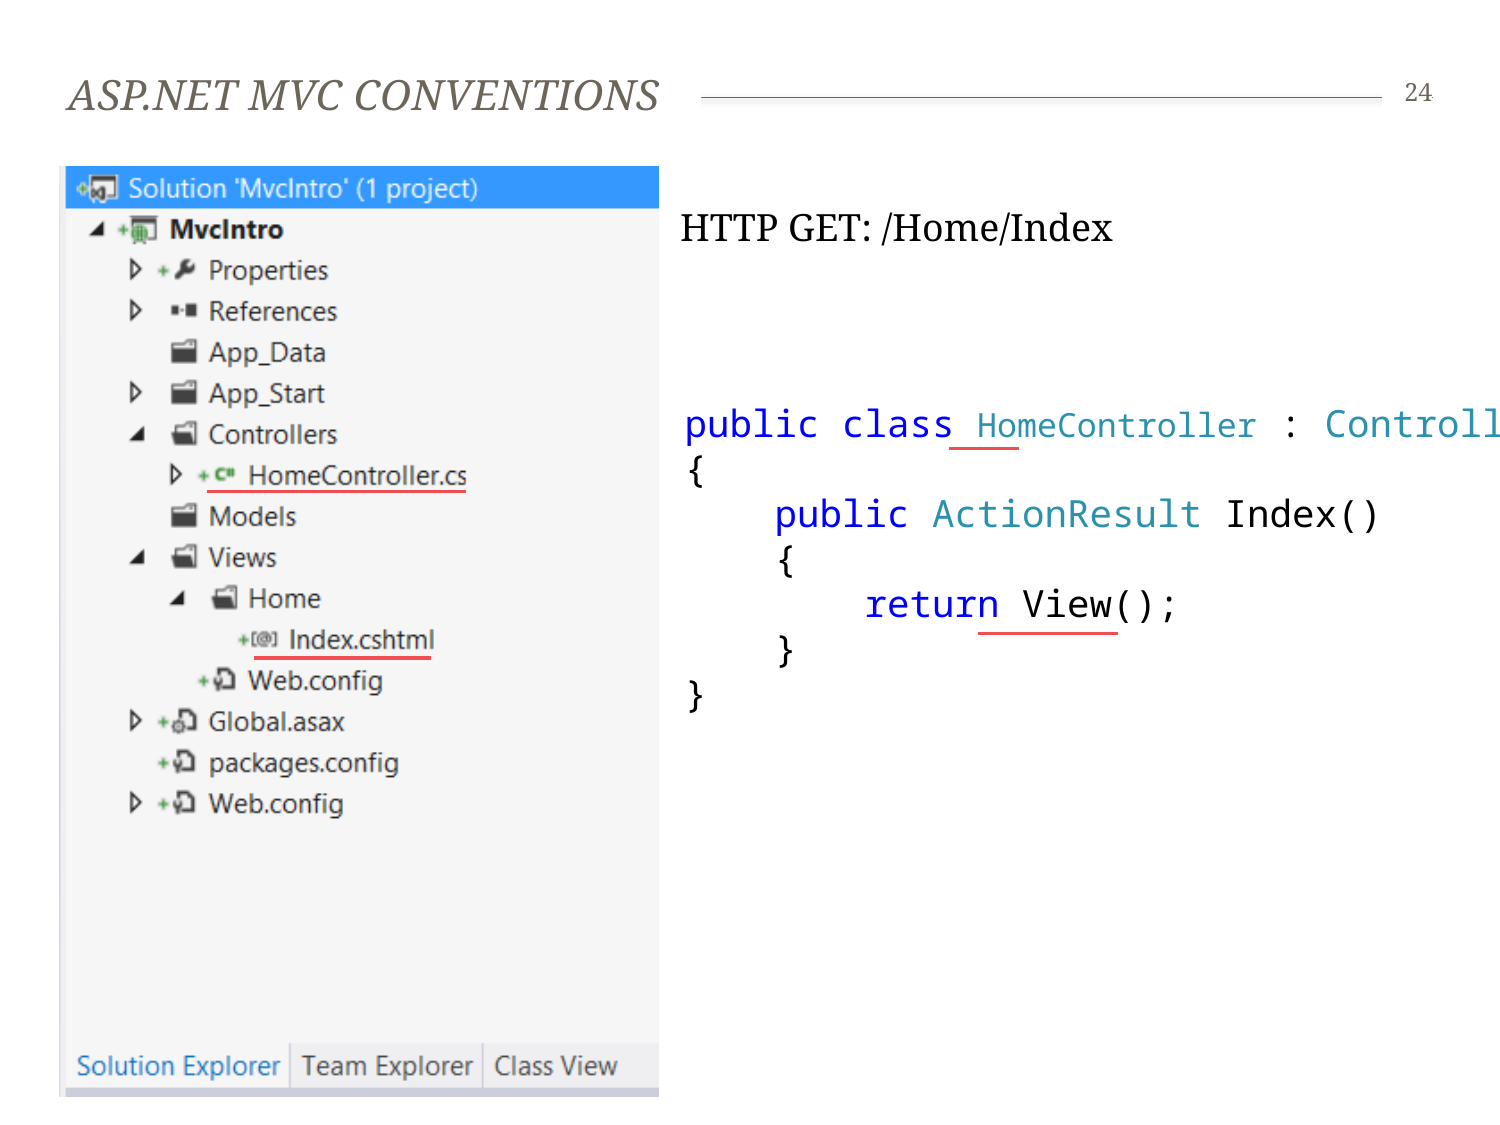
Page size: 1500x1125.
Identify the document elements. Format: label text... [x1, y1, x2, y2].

picture [59, 166, 659, 1097]
text_box public class HomeController : Controller { public ActionResult Index() { return View(); } } [669, 392, 1500, 723]
title Asp.net mvc conventions [52, 68, 702, 120]
slide_number 24 [1381, 70, 1433, 117]
text_box HTTP GET: /Home/Index [665, 196, 1327, 256]
